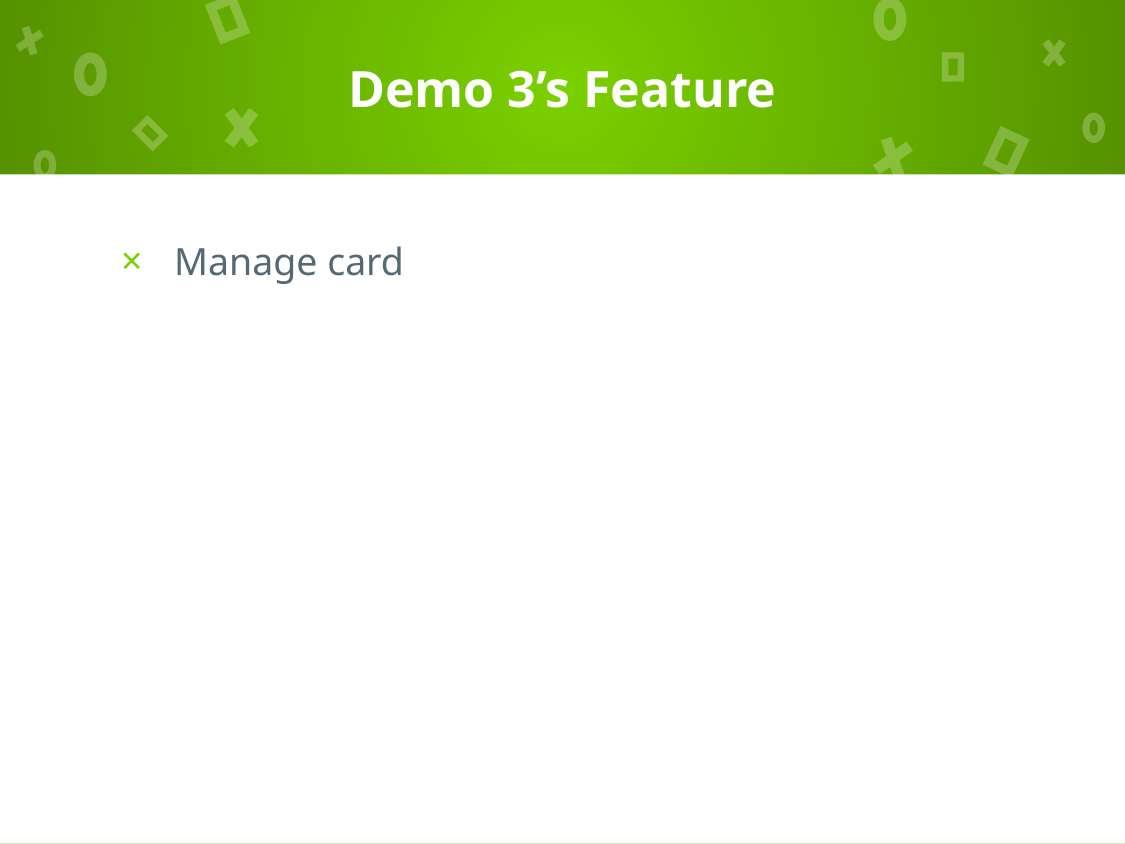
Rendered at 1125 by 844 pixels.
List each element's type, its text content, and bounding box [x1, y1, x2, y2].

list Manage card [88, 222, 549, 808]
title Demo 3’s Feature [56, 0, 1069, 175]
